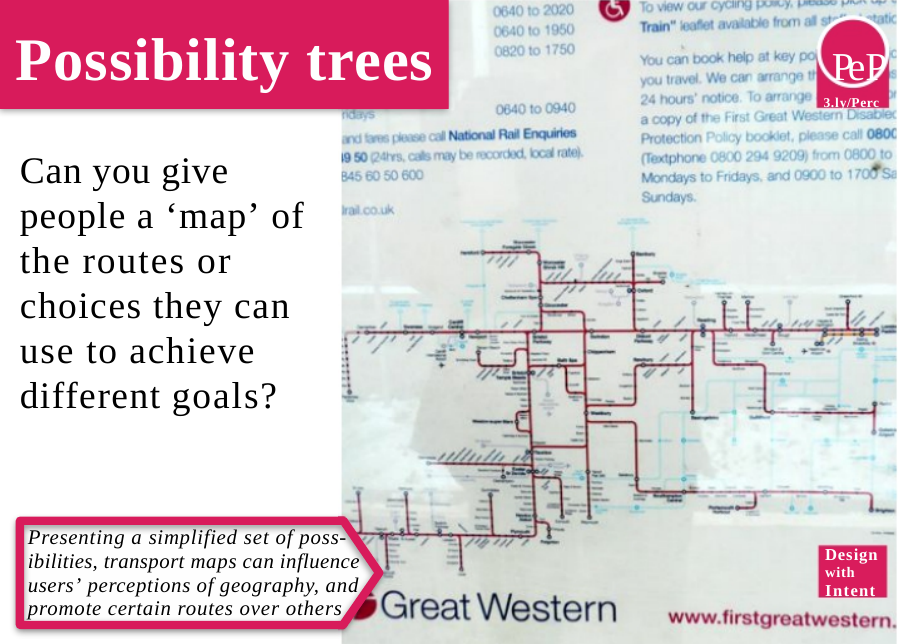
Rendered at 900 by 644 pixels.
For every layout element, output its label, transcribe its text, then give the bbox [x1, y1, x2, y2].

text_box [0, 0, 336, 111]
text_box Can you give people a ‘map’ of the routes or choices they can use to achieve different goals? Presenting a simplified set of poss- ibilities, transport maps can influence users’ perceptions of geography, and promote certain routes over others [19, 146, 333, 621]
picture [338, 0, 898, 644]
text_box [17, 519, 333, 628]
text_box Possibility trees [15, 20, 333, 93]
